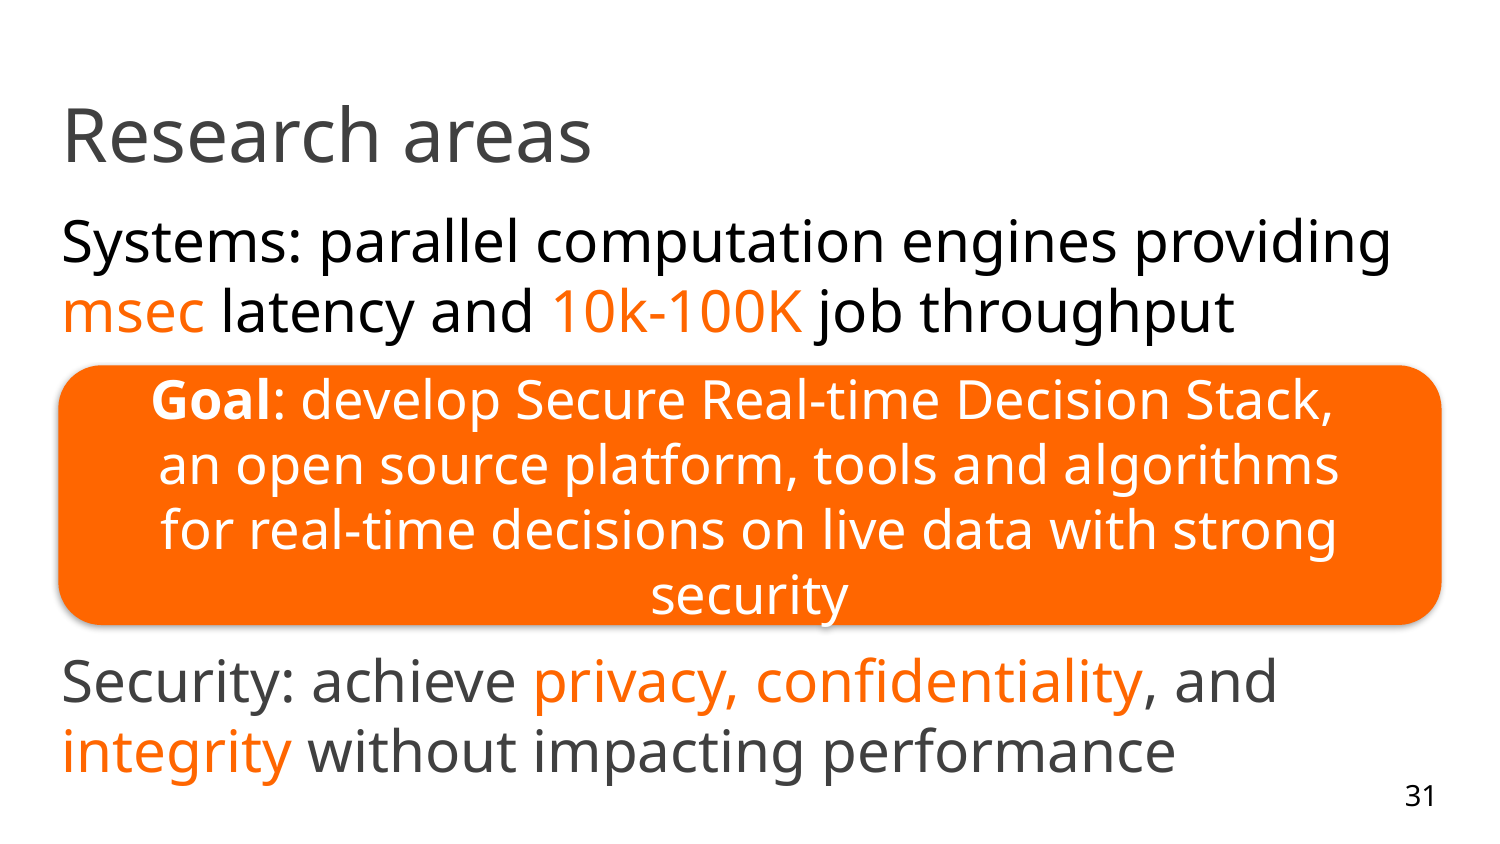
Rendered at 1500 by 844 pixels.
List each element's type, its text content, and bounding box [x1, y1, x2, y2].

text_box Goal: develop Secure Real-time Decision Stack, an open source platform, tools and algorithms for real-time decisions on live data with strong security [56, 363, 1444, 628]
list Systems: parallel computation engines providing msec latency and 10k-100K job throughput Machine Learning: On-line ML algorithms Robust algorithms: handle noisy data, guarantee worst-case behavior Security: achieve privacy, confidentiality, and integrity without impacting performance [46, 189, 1500, 798]
slide_number 31 [1389, 764, 1480, 830]
title Research areas [46, 72, 1445, 167]
